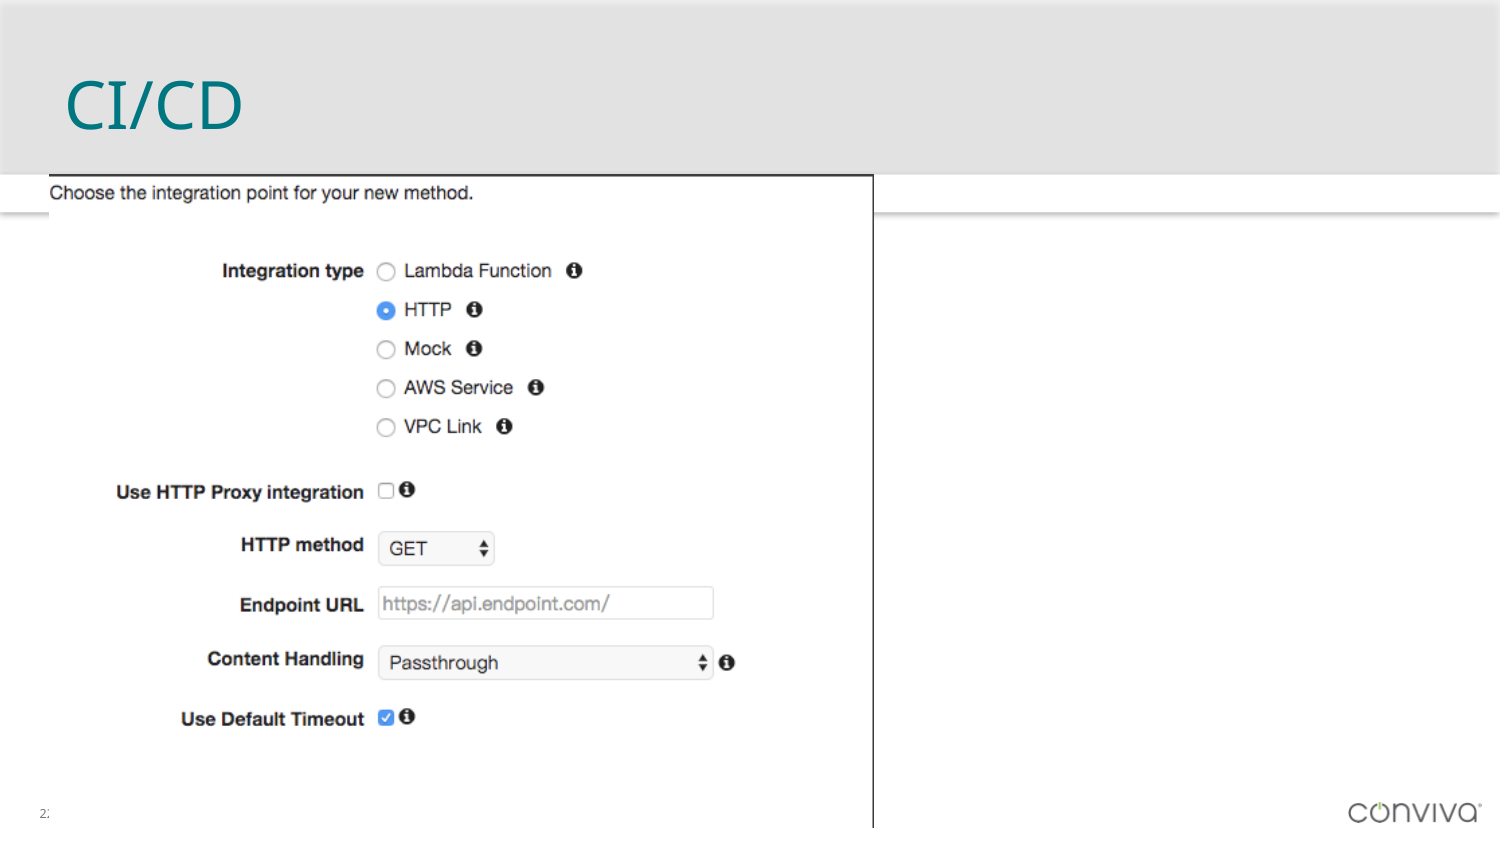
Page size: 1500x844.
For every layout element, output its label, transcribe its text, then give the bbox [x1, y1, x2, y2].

title CI/CD [49, 31, 1499, 175]
picture [1348, 802, 1482, 823]
picture [49, 174, 874, 828]
